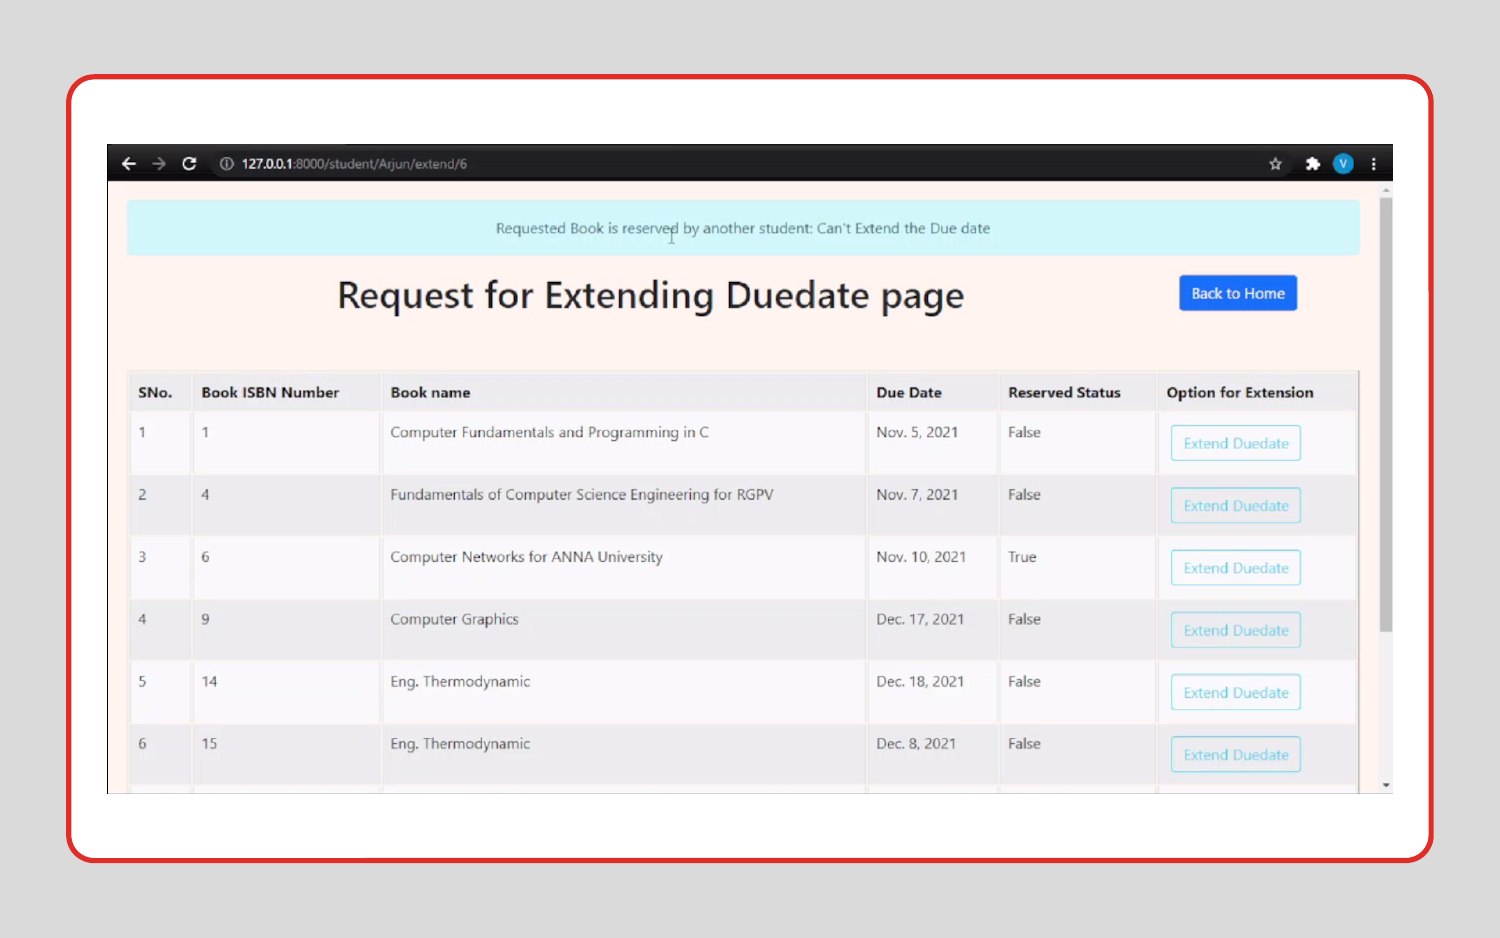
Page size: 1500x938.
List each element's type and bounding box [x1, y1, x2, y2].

text_box [78, 86, 1422, 851]
text_box [67, 75, 1433, 862]
text_box [0, 0, 1500, 938]
picture [106, 143, 1394, 794]
